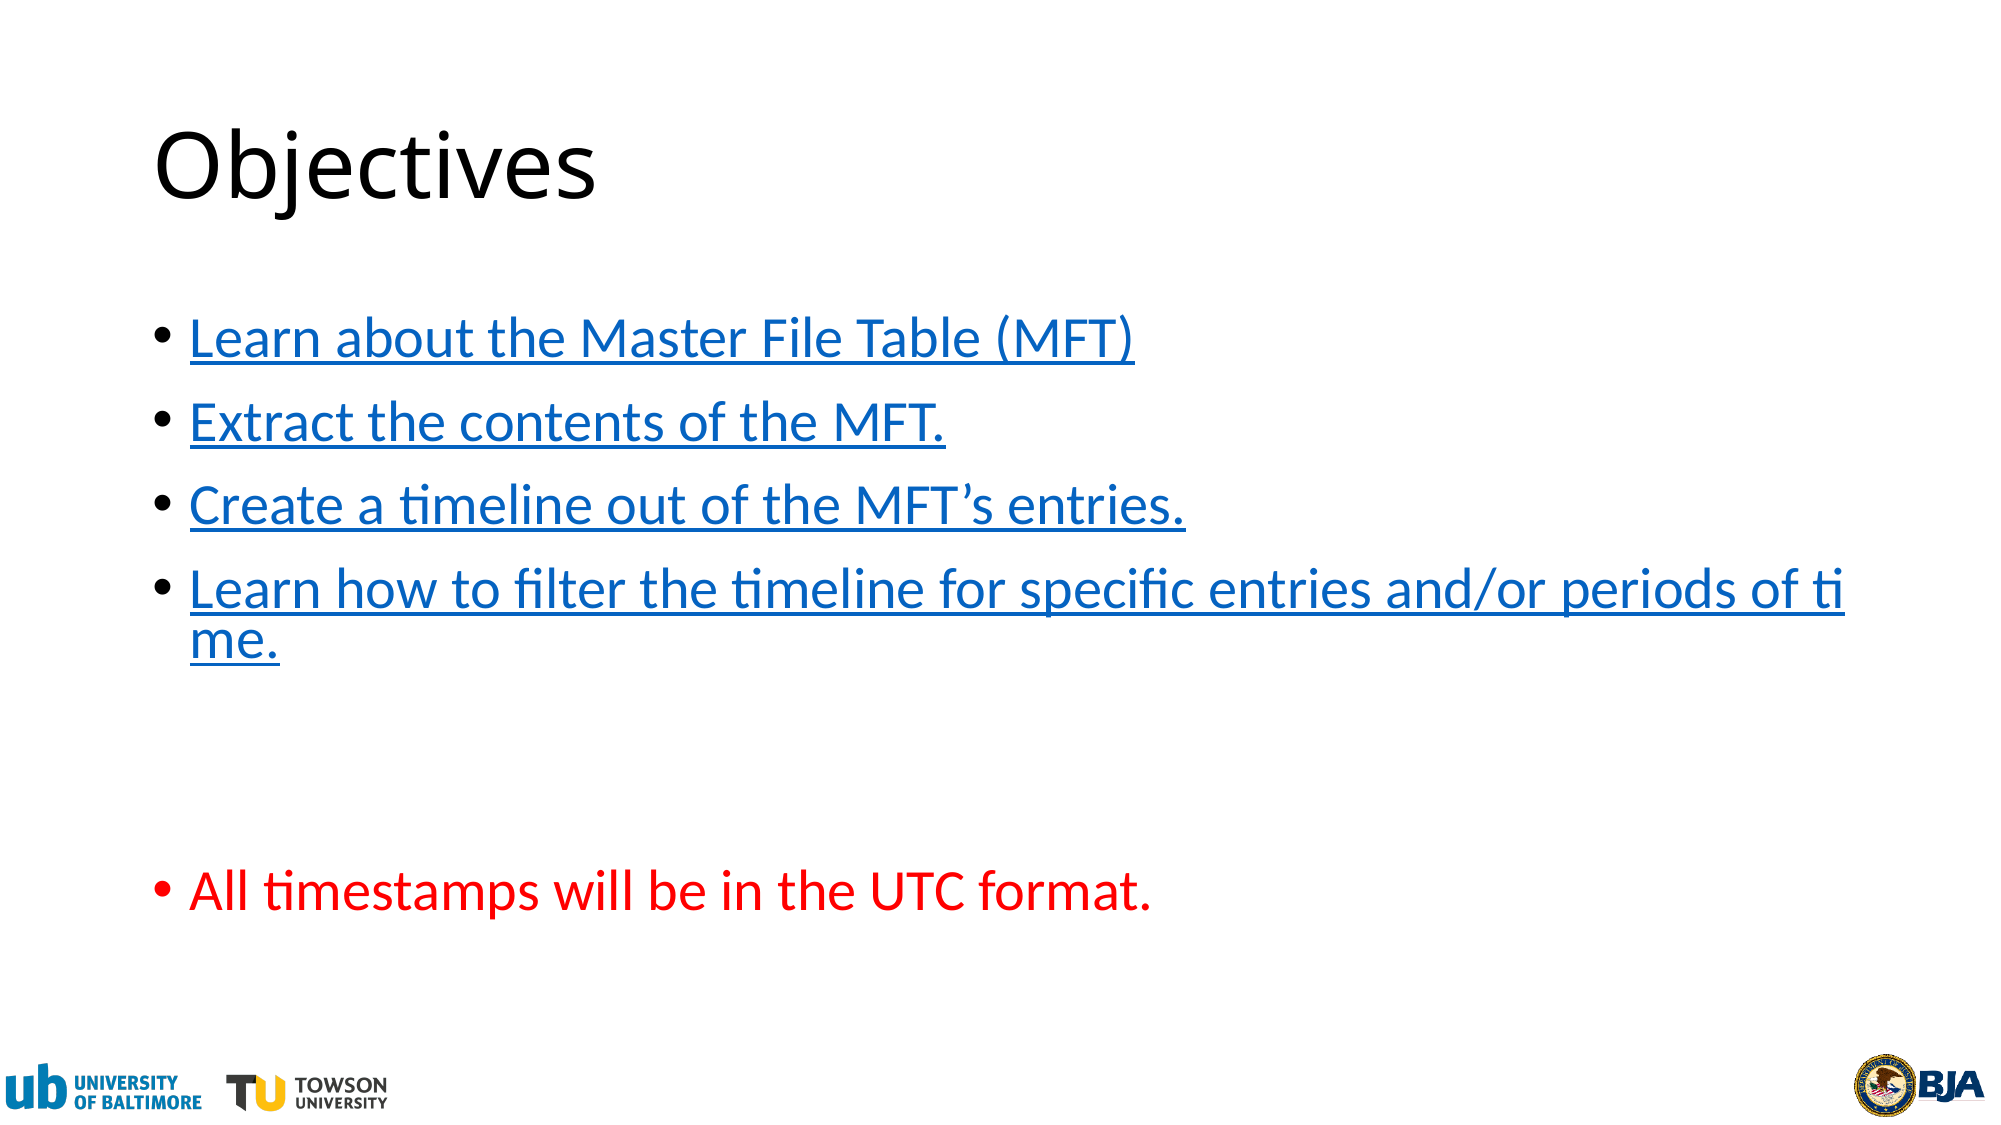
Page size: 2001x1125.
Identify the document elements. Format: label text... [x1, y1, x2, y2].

picture [1854, 1054, 1986, 1117]
picture [0, 1031, 407, 1125]
list Learn about the Master File Table (MFT) Extract the contents of the MFT. Create a timeline out of the MFT’s entries. Learn how to filter the timeline for specific entries and/or periods of time. All timestamps will be in the UTC format. [137, 299, 1863, 1014]
title Objectives [137, 59, 1863, 278]
